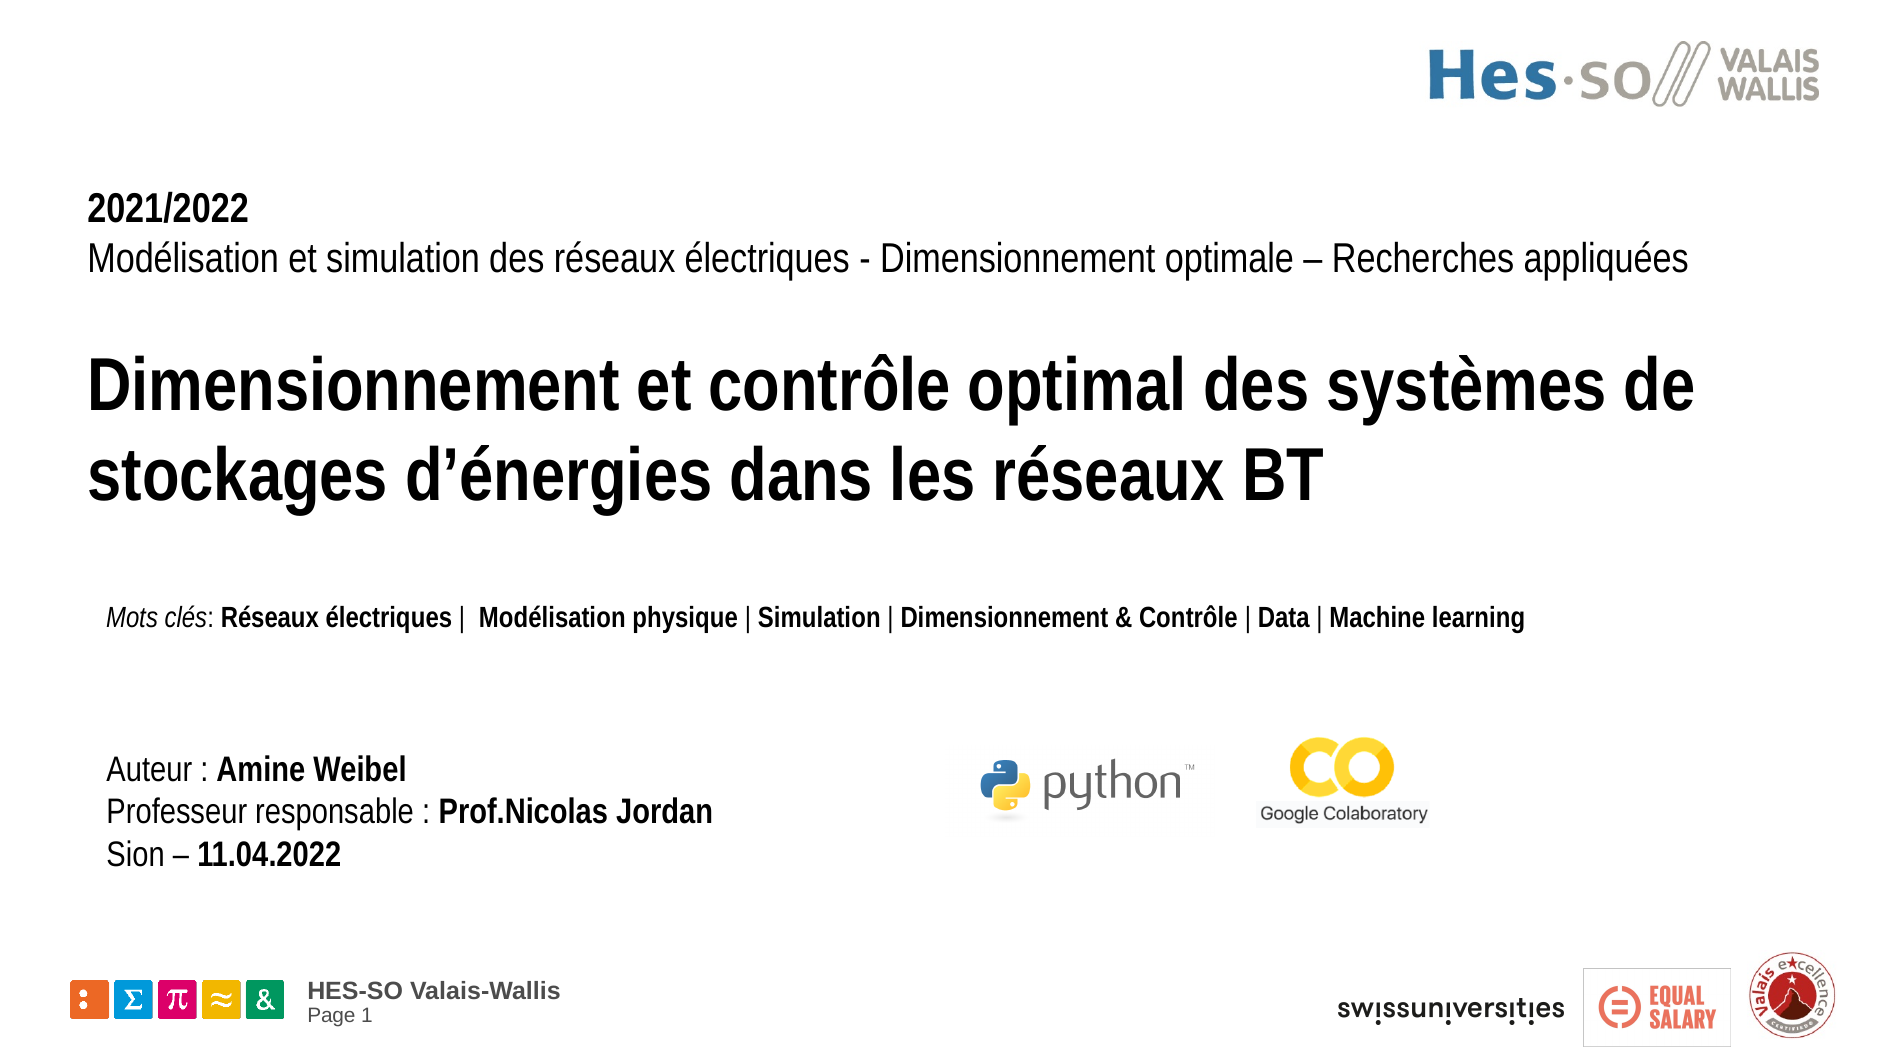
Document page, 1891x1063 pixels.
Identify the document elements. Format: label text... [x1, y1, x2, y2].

picture [1747, 950, 1837, 1040]
text_box Mots clés: Réseaux électriques | Modélisation physique | Simulation | Dimensionnement & Contrôle | Data | Machine learning [91, 590, 1541, 641]
picture [1338, 998, 1564, 1025]
picture [1583, 968, 1731, 1047]
text_box 2021/2022 Modélisation et simulation des réseaux électriques - Dimensionnement optimale – Recherches appliquées Dimensionnement et contrôle optimal des systèmes de stockages d’énergies dans les réseaux BT [72, 173, 1820, 523]
picture [126, 990, 141, 1001]
picture [126, 1003, 140, 1009]
picture [1228, 728, 1465, 830]
picture [70, 980, 114, 1019]
text_box Auteur : Amine Weibel Professeur responsable : Prof.Nicolas Jordan Sion – 11.04.2022 [91, 738, 967, 881]
picture [153, 980, 284, 1019]
picture [945, 745, 1215, 837]
picture [1157, 41, 1819, 157]
